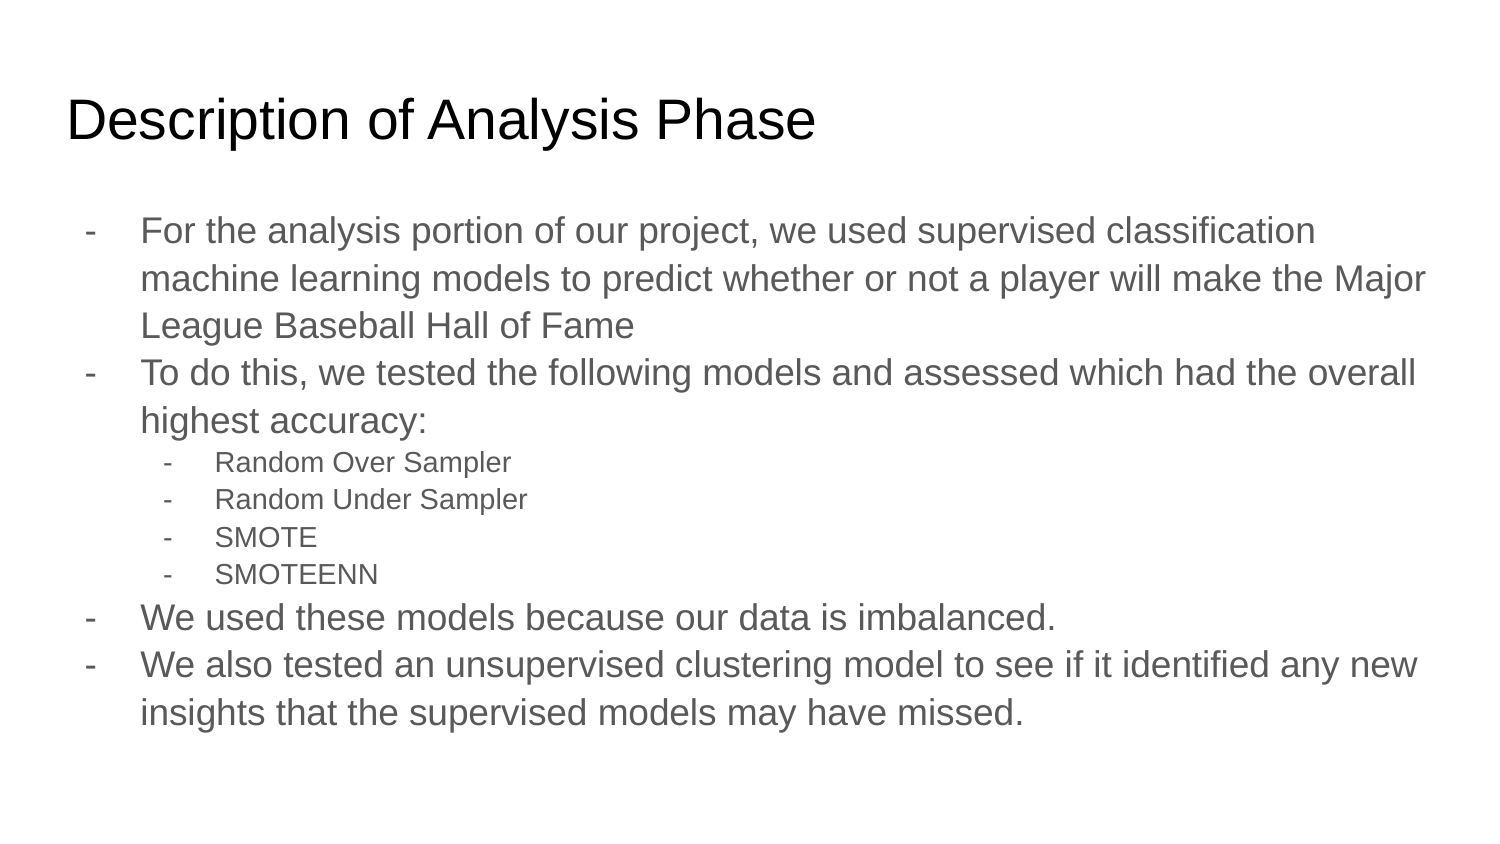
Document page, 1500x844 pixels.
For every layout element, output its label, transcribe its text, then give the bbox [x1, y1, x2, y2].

title Description of Analysis Phase [51, 72, 1449, 167]
list For the analysis portion of our project, we used supervised classification machine learning models to predict whether or not a player will make the Major League Baseball Hall of Fame To do this, we tested the following models and assessed which had the overall highest accuracy: Random Over Sampler Random Under Sampler SMOTE SMOTEENN We used these models because our data is imbalanced. We also tested an unsupervised clustering model to see if it identified any new insights that the supervised models may have missed. [51, 189, 1449, 750]
